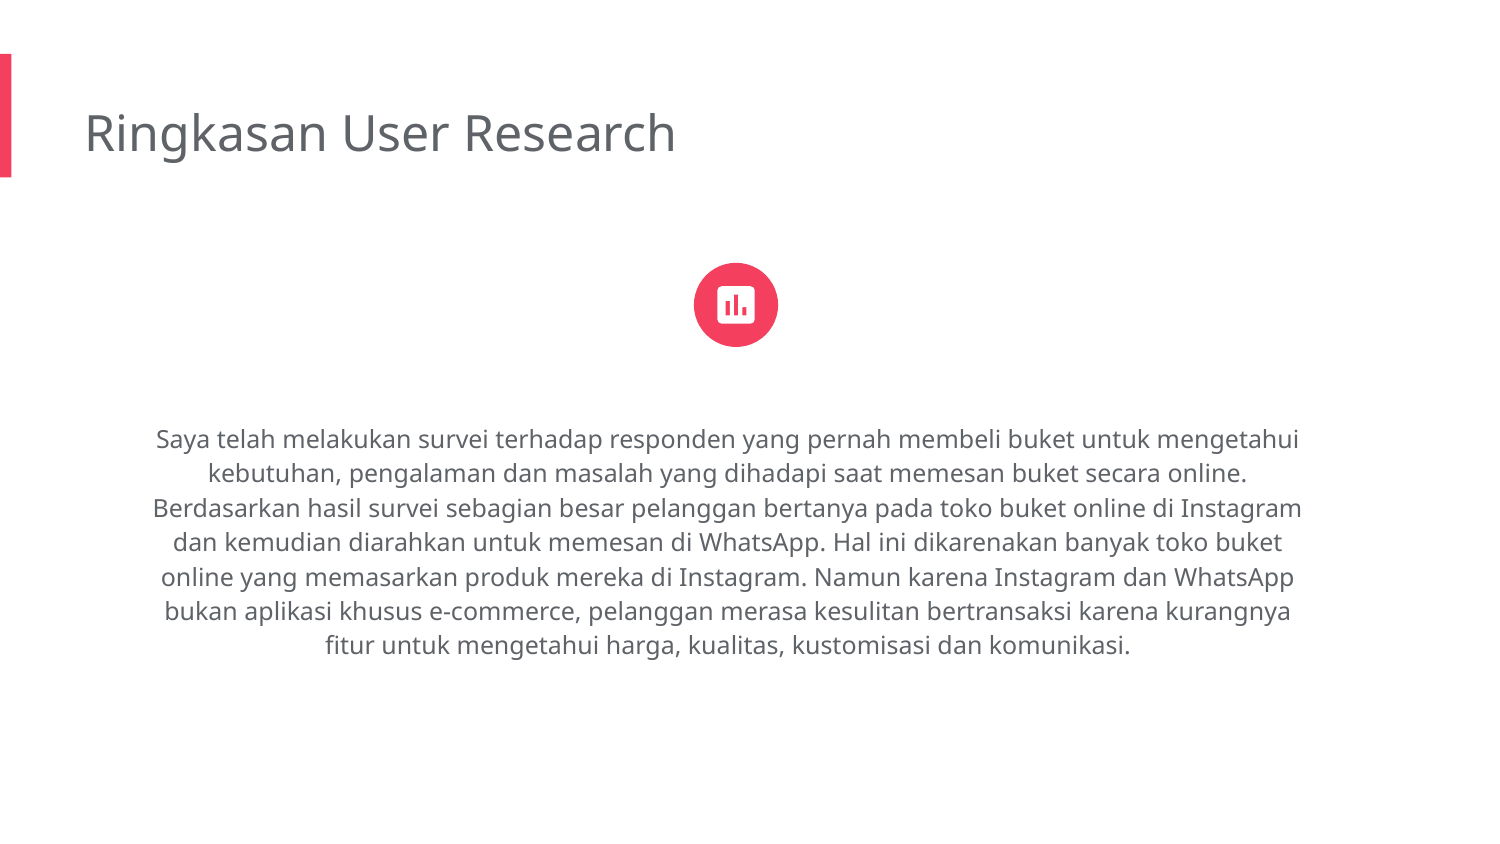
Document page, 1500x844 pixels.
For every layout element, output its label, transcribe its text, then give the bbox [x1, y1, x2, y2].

text_box Ringkasan User Research [84, 85, 1095, 176]
text_box [693, 262, 779, 348]
text_box Saya telah melakukan survei terhadap responden yang pernah membeli buket untuk mengetahui kebutuhan, pengalaman dan masalah yang dihadapi saat memesan buket secara online. Berdasarkan hasil survei sebagian besar pelanggan bertanya pada toko buket online di Instagram dan kemudian diarahkan untuk memesan di WhatsApp. Hal ini dikarenakan banyak toko buket online yang memasarkan produk mereka di Instagram. Namun karena Instagram dan WhatsApp bukan aplikasi khusus e-commerce, pelanggan merasa kesulitan bertransaksi karena kurangnya fitur untuk mengetahui harga, kualitas, kustomisasi dan komunikasi. [150, 403, 1322, 675]
text_box [717, 286, 755, 324]
